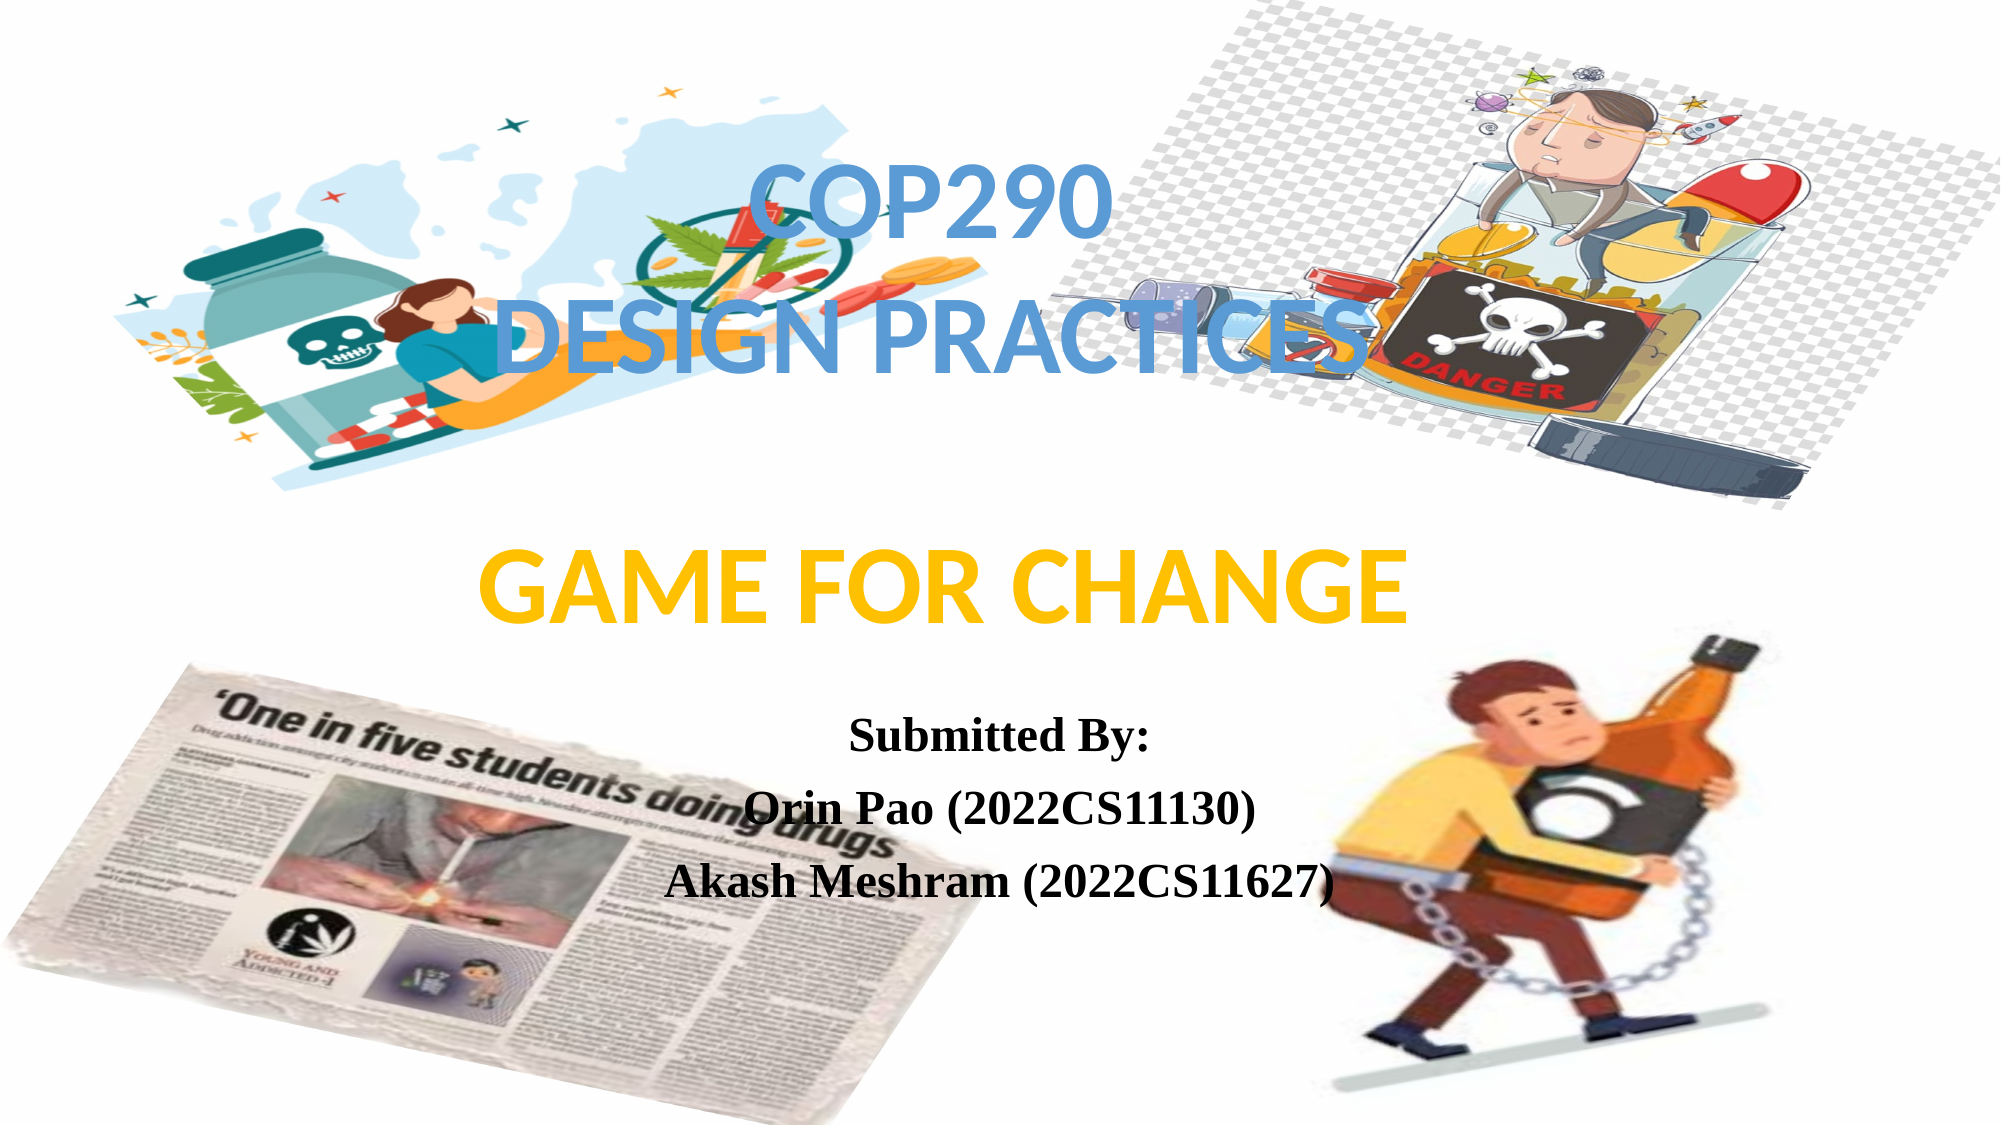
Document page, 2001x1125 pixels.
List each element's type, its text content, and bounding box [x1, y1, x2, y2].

text_box COP290 DESIGN PRACTICES [412, 118, 1452, 404]
text_box GAME FOR CHANGE [462, 503, 1427, 654]
subtitle Submitted By: Orin Pao (2022CS11130) Akash Meshram (2022CS11627) [644, 701, 1356, 925]
picture [0, 0, 2001, 1125]
